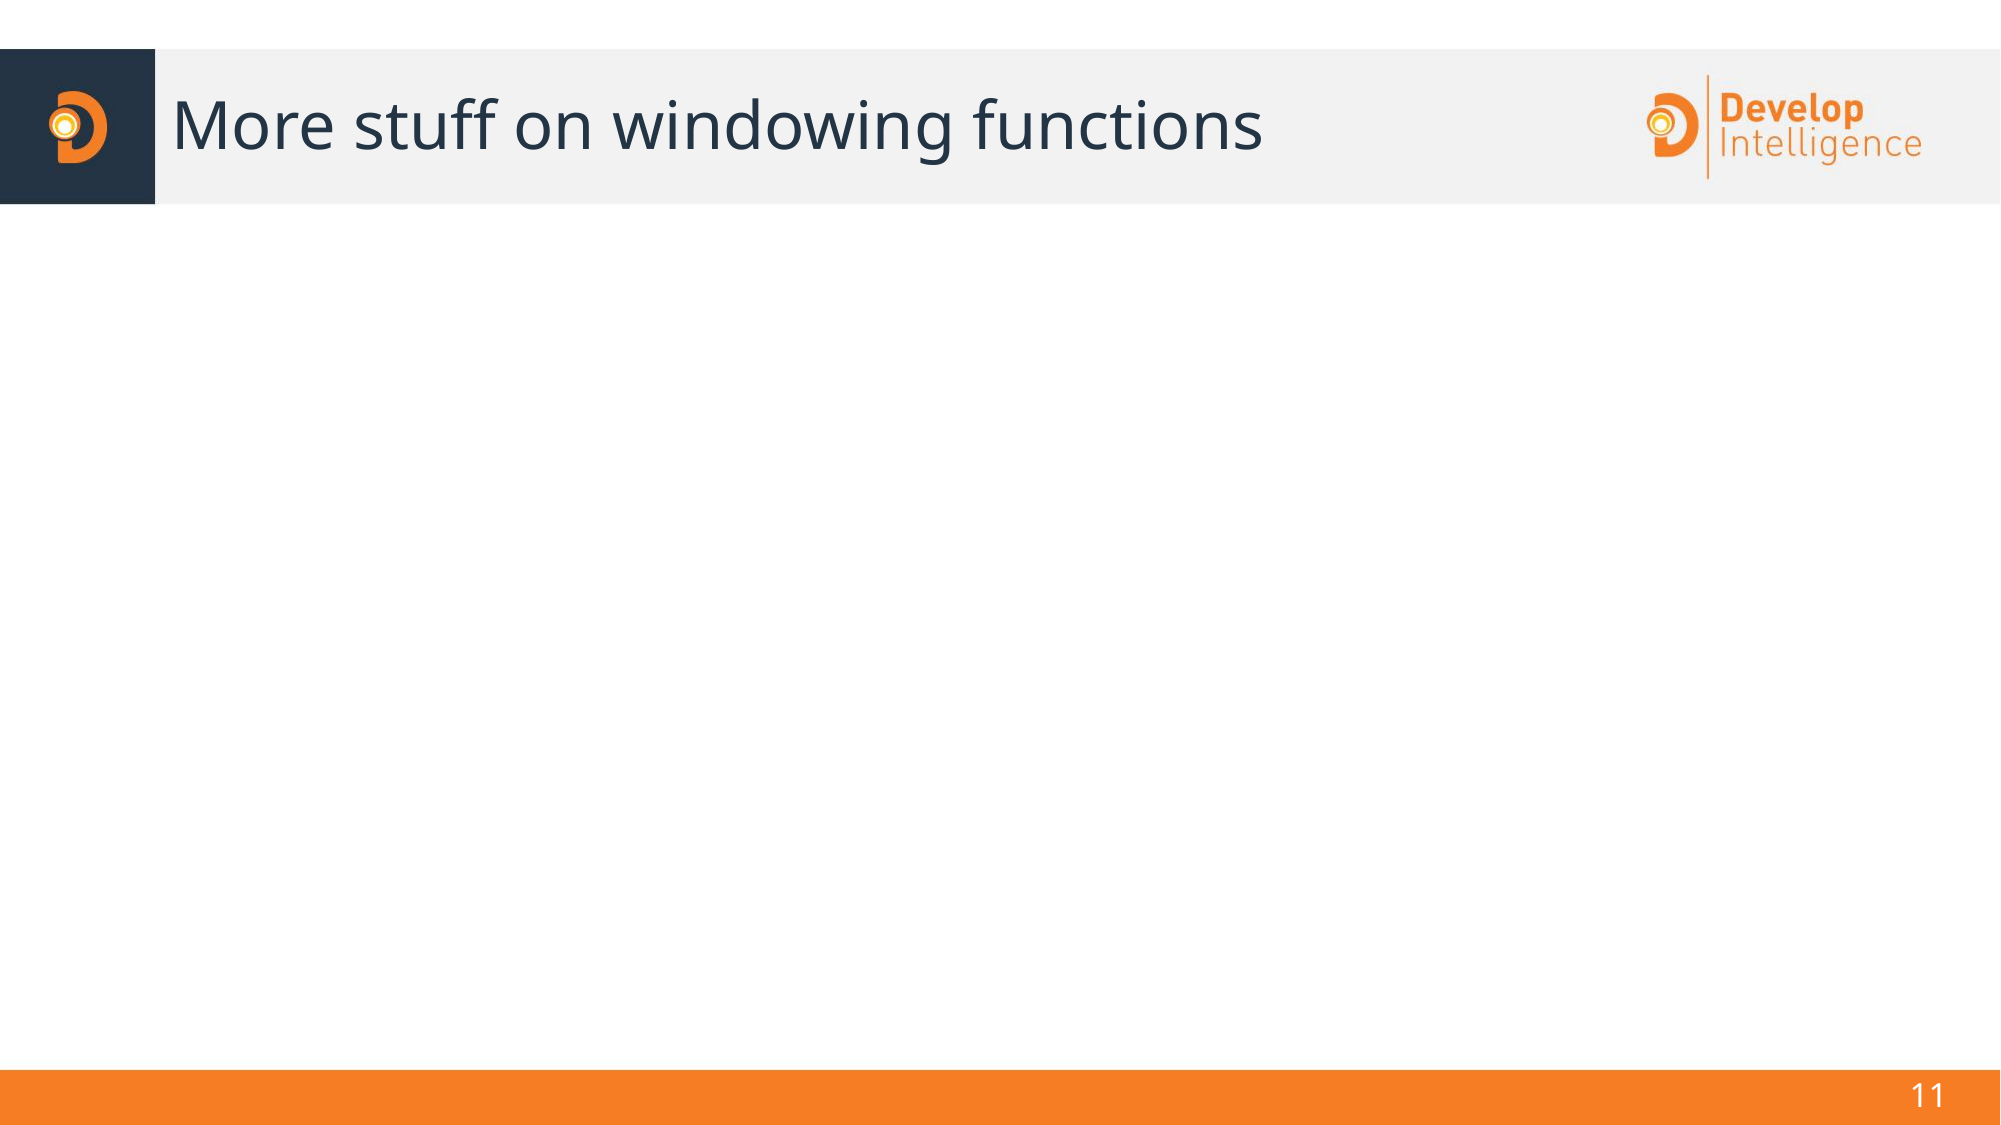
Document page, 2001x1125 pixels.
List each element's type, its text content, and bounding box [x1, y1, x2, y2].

picture [0, 0, 2001, 1125]
title More stuff on windowing functions [156, 53, 1999, 202]
slide_number 11 [1860, 1072, 1998, 1122]
